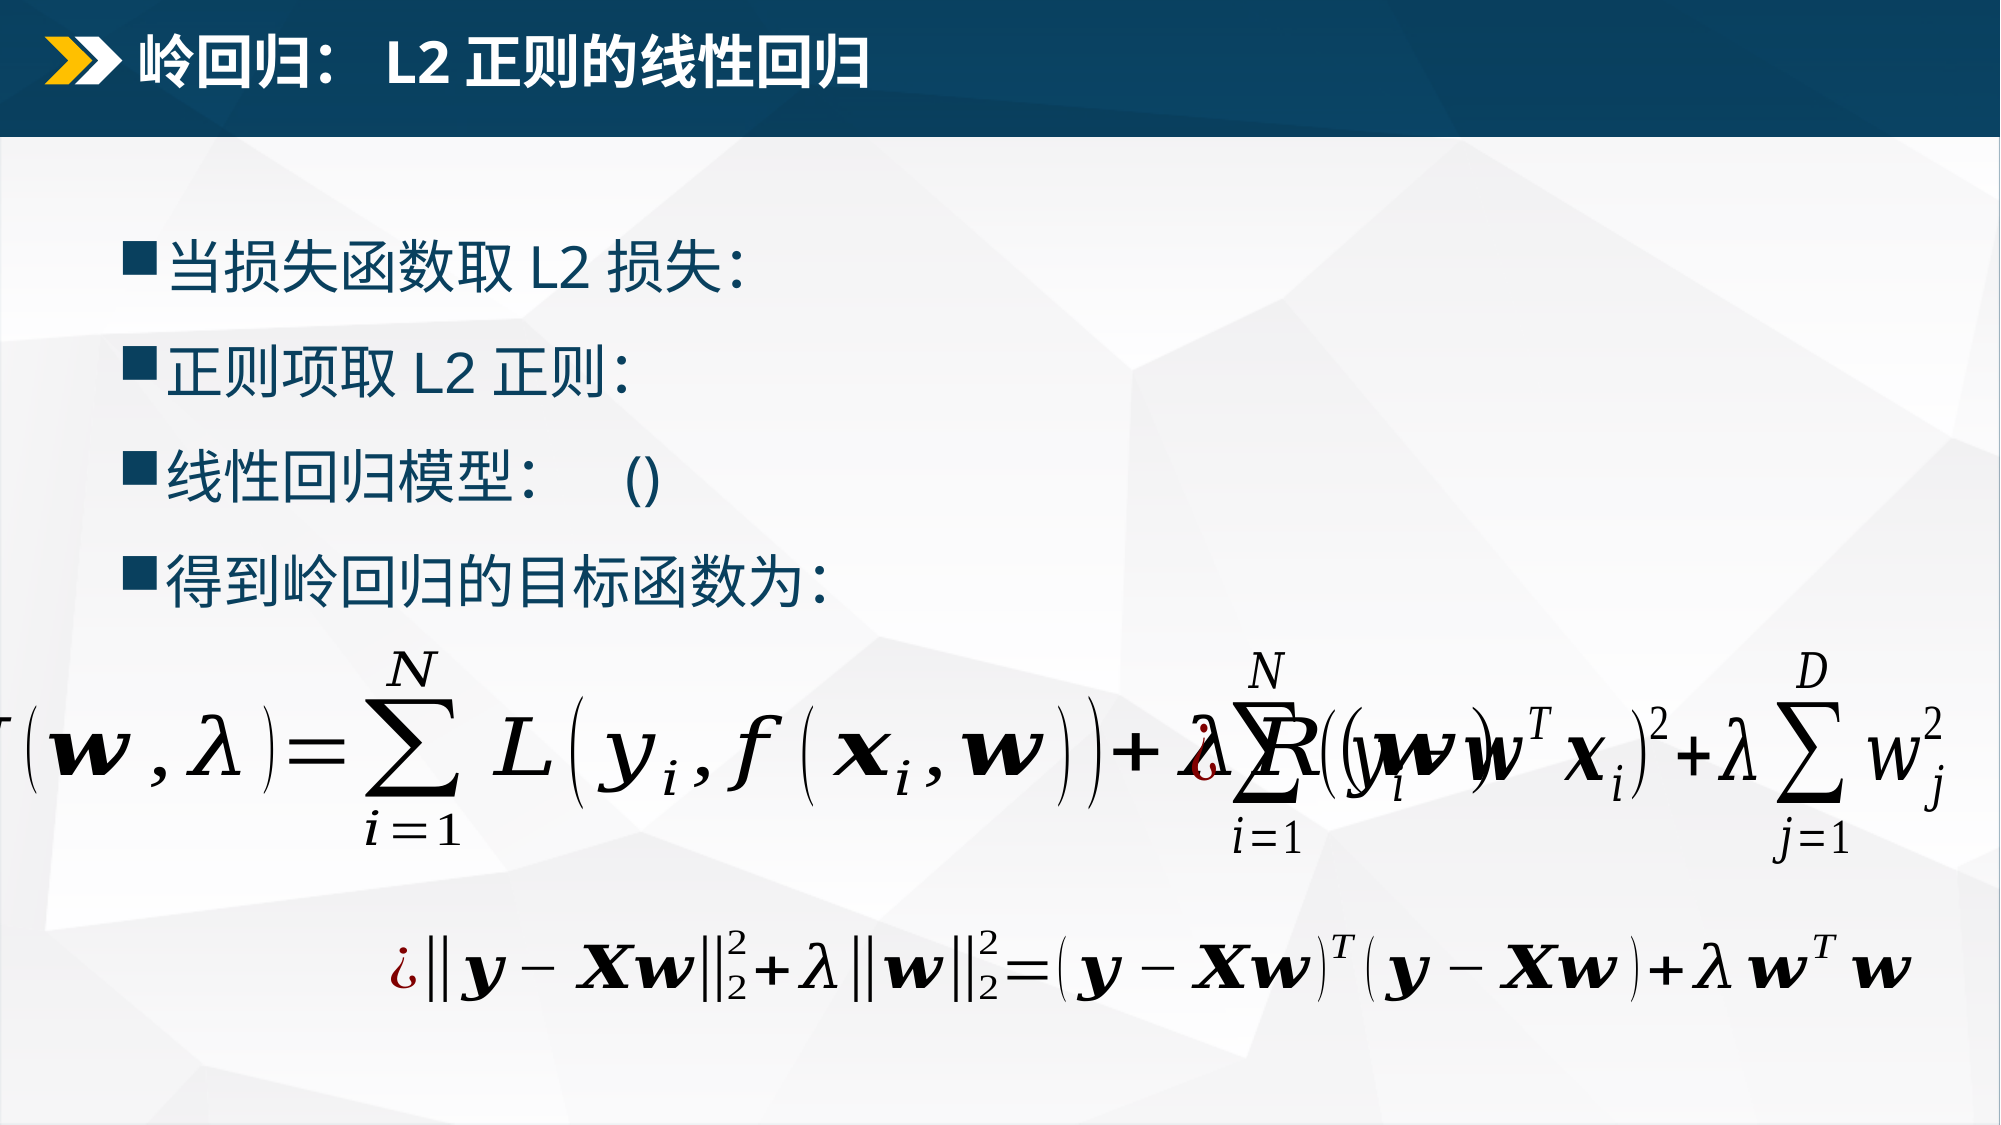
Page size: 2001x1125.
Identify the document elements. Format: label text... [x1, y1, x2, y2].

title 岭回归：L2正则的线性回归 [122, 25, 1723, 137]
picture [0, 0, 2000, 1125]
